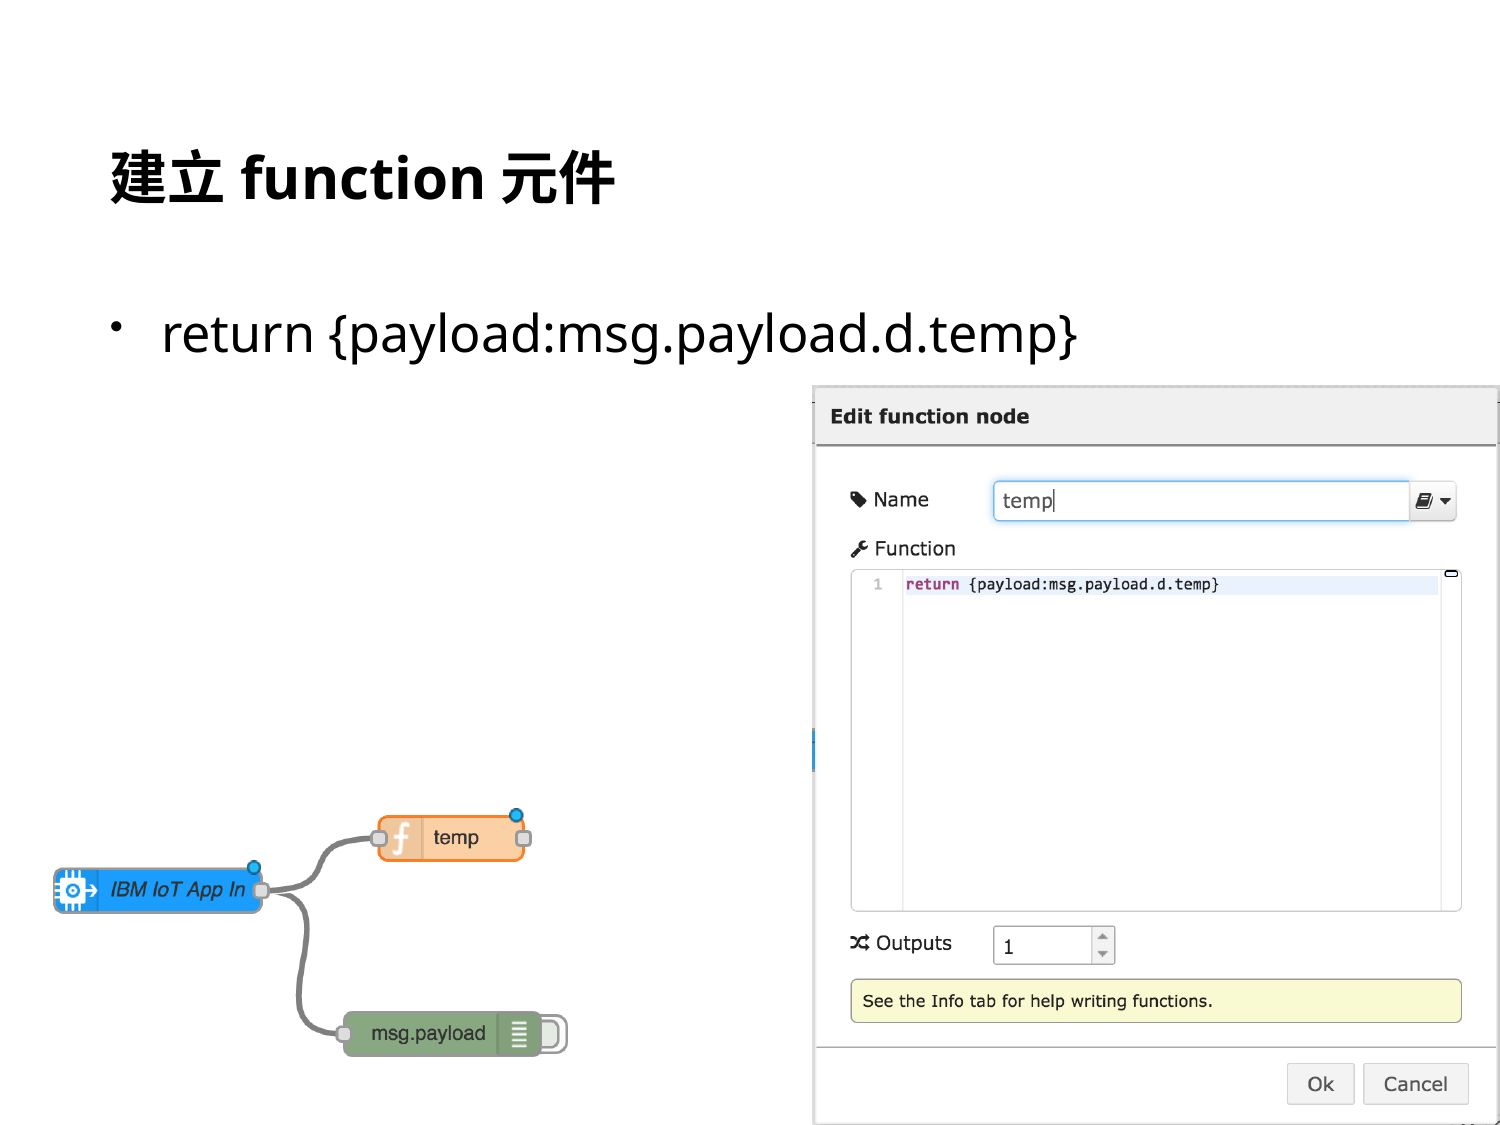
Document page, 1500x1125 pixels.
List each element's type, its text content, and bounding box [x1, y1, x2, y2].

title 建立function元件 [109, 50, 1391, 299]
list return {payload:msg.payload.d.temp} [109, 299, 1391, 1026]
picture [0, 770, 738, 1125]
picture [811, 385, 1500, 1125]
